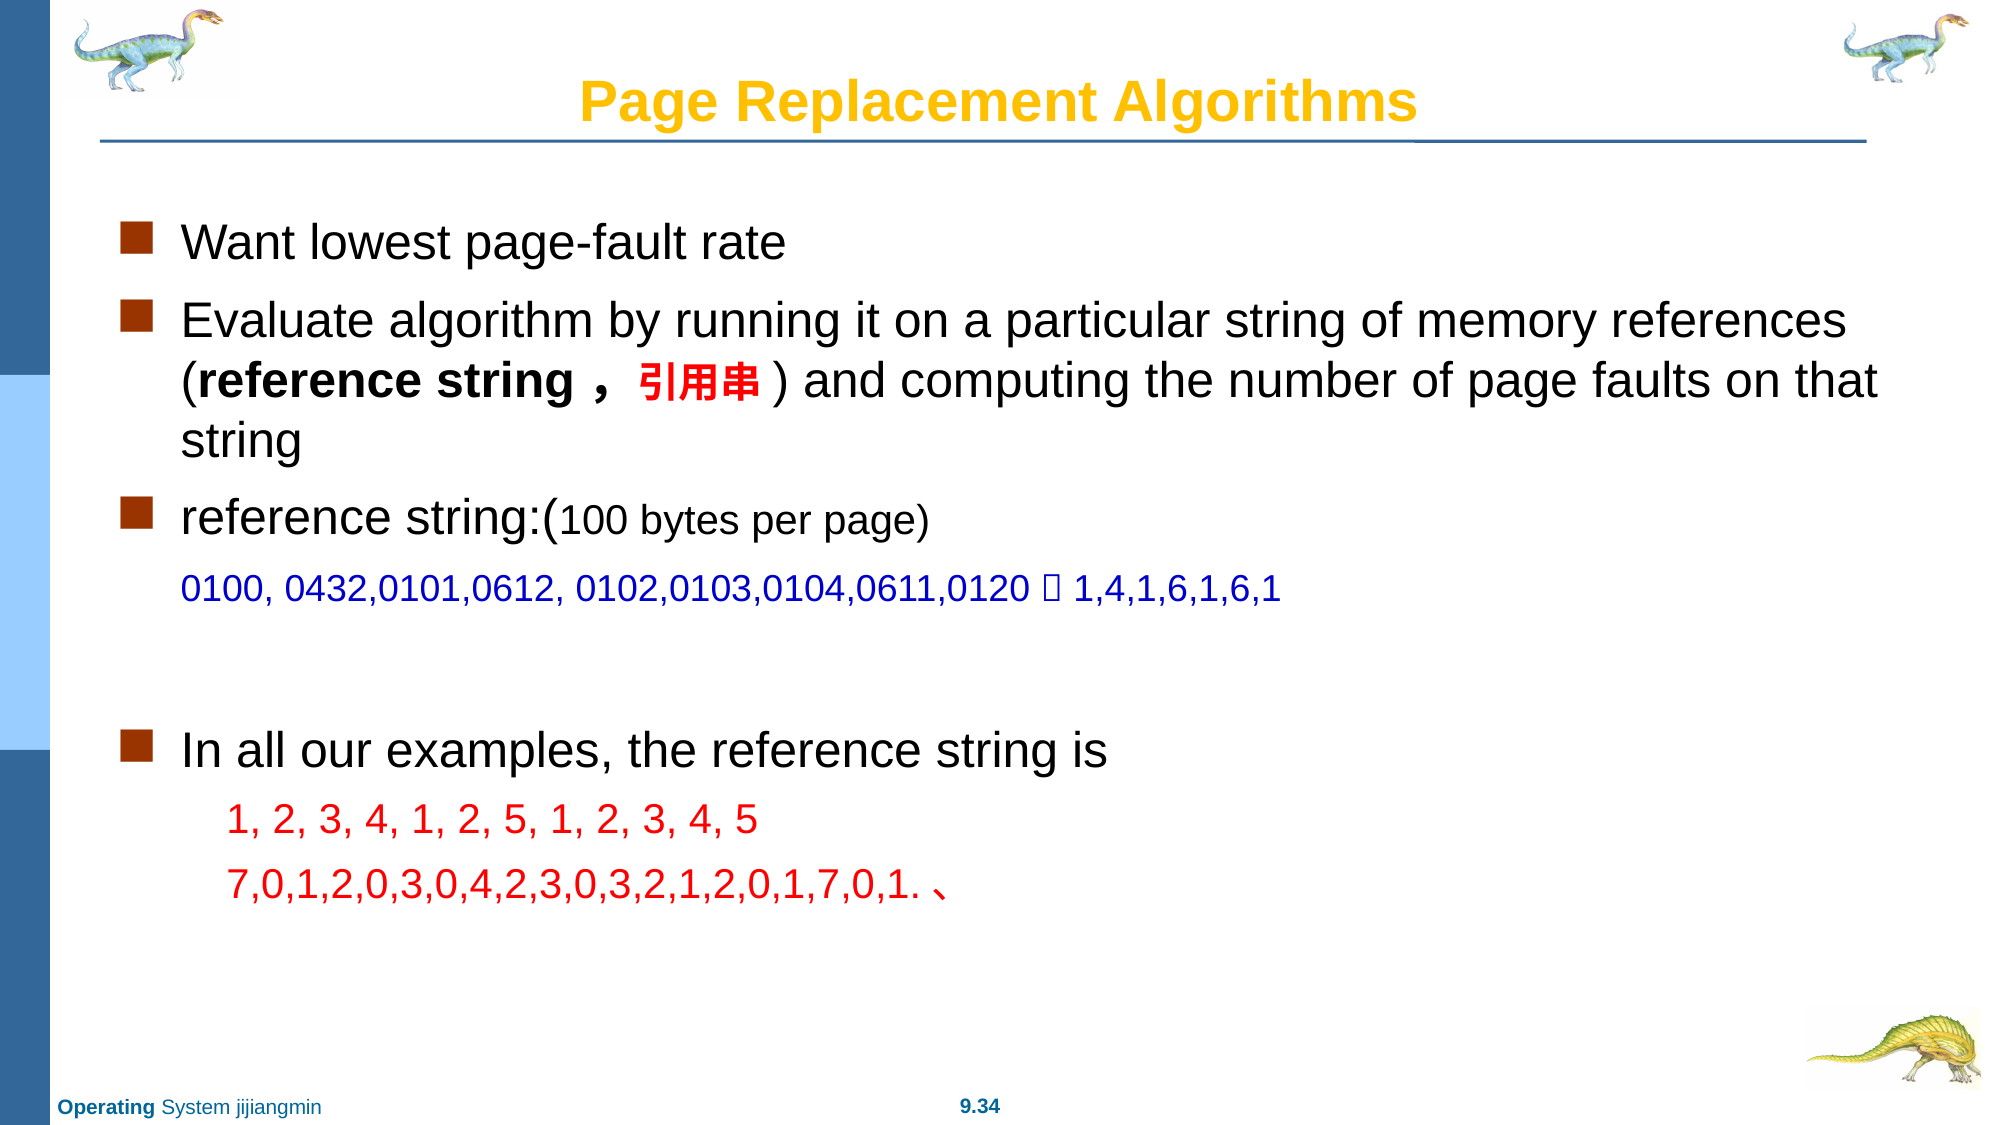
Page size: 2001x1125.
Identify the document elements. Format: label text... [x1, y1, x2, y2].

picture [1804, 1007, 1982, 1090]
picture [62, 0, 240, 101]
picture [1837, 12, 1988, 94]
list Want lowest page-fault rate Evaluate algorithm by running it on a particular string of memory references (reference string，引用串) and computing the number of page faults on that string reference string:(100 bytes per page) 0100, 0432,0101,0612, 0102,0103,0104,0611,0120  1,4,1,6,1,6,1 In all our examples, the reference string is 1, 2, 3, 4, 1, 2, 5, 1, 2, 3, 4, 5 7,0,1,2,0,3,0,4,2,3,0,3,2,1,2,0,1,7,0,1.、 [109, 202, 1910, 946]
title Page Replacement Algorithms [99, 45, 1900, 141]
